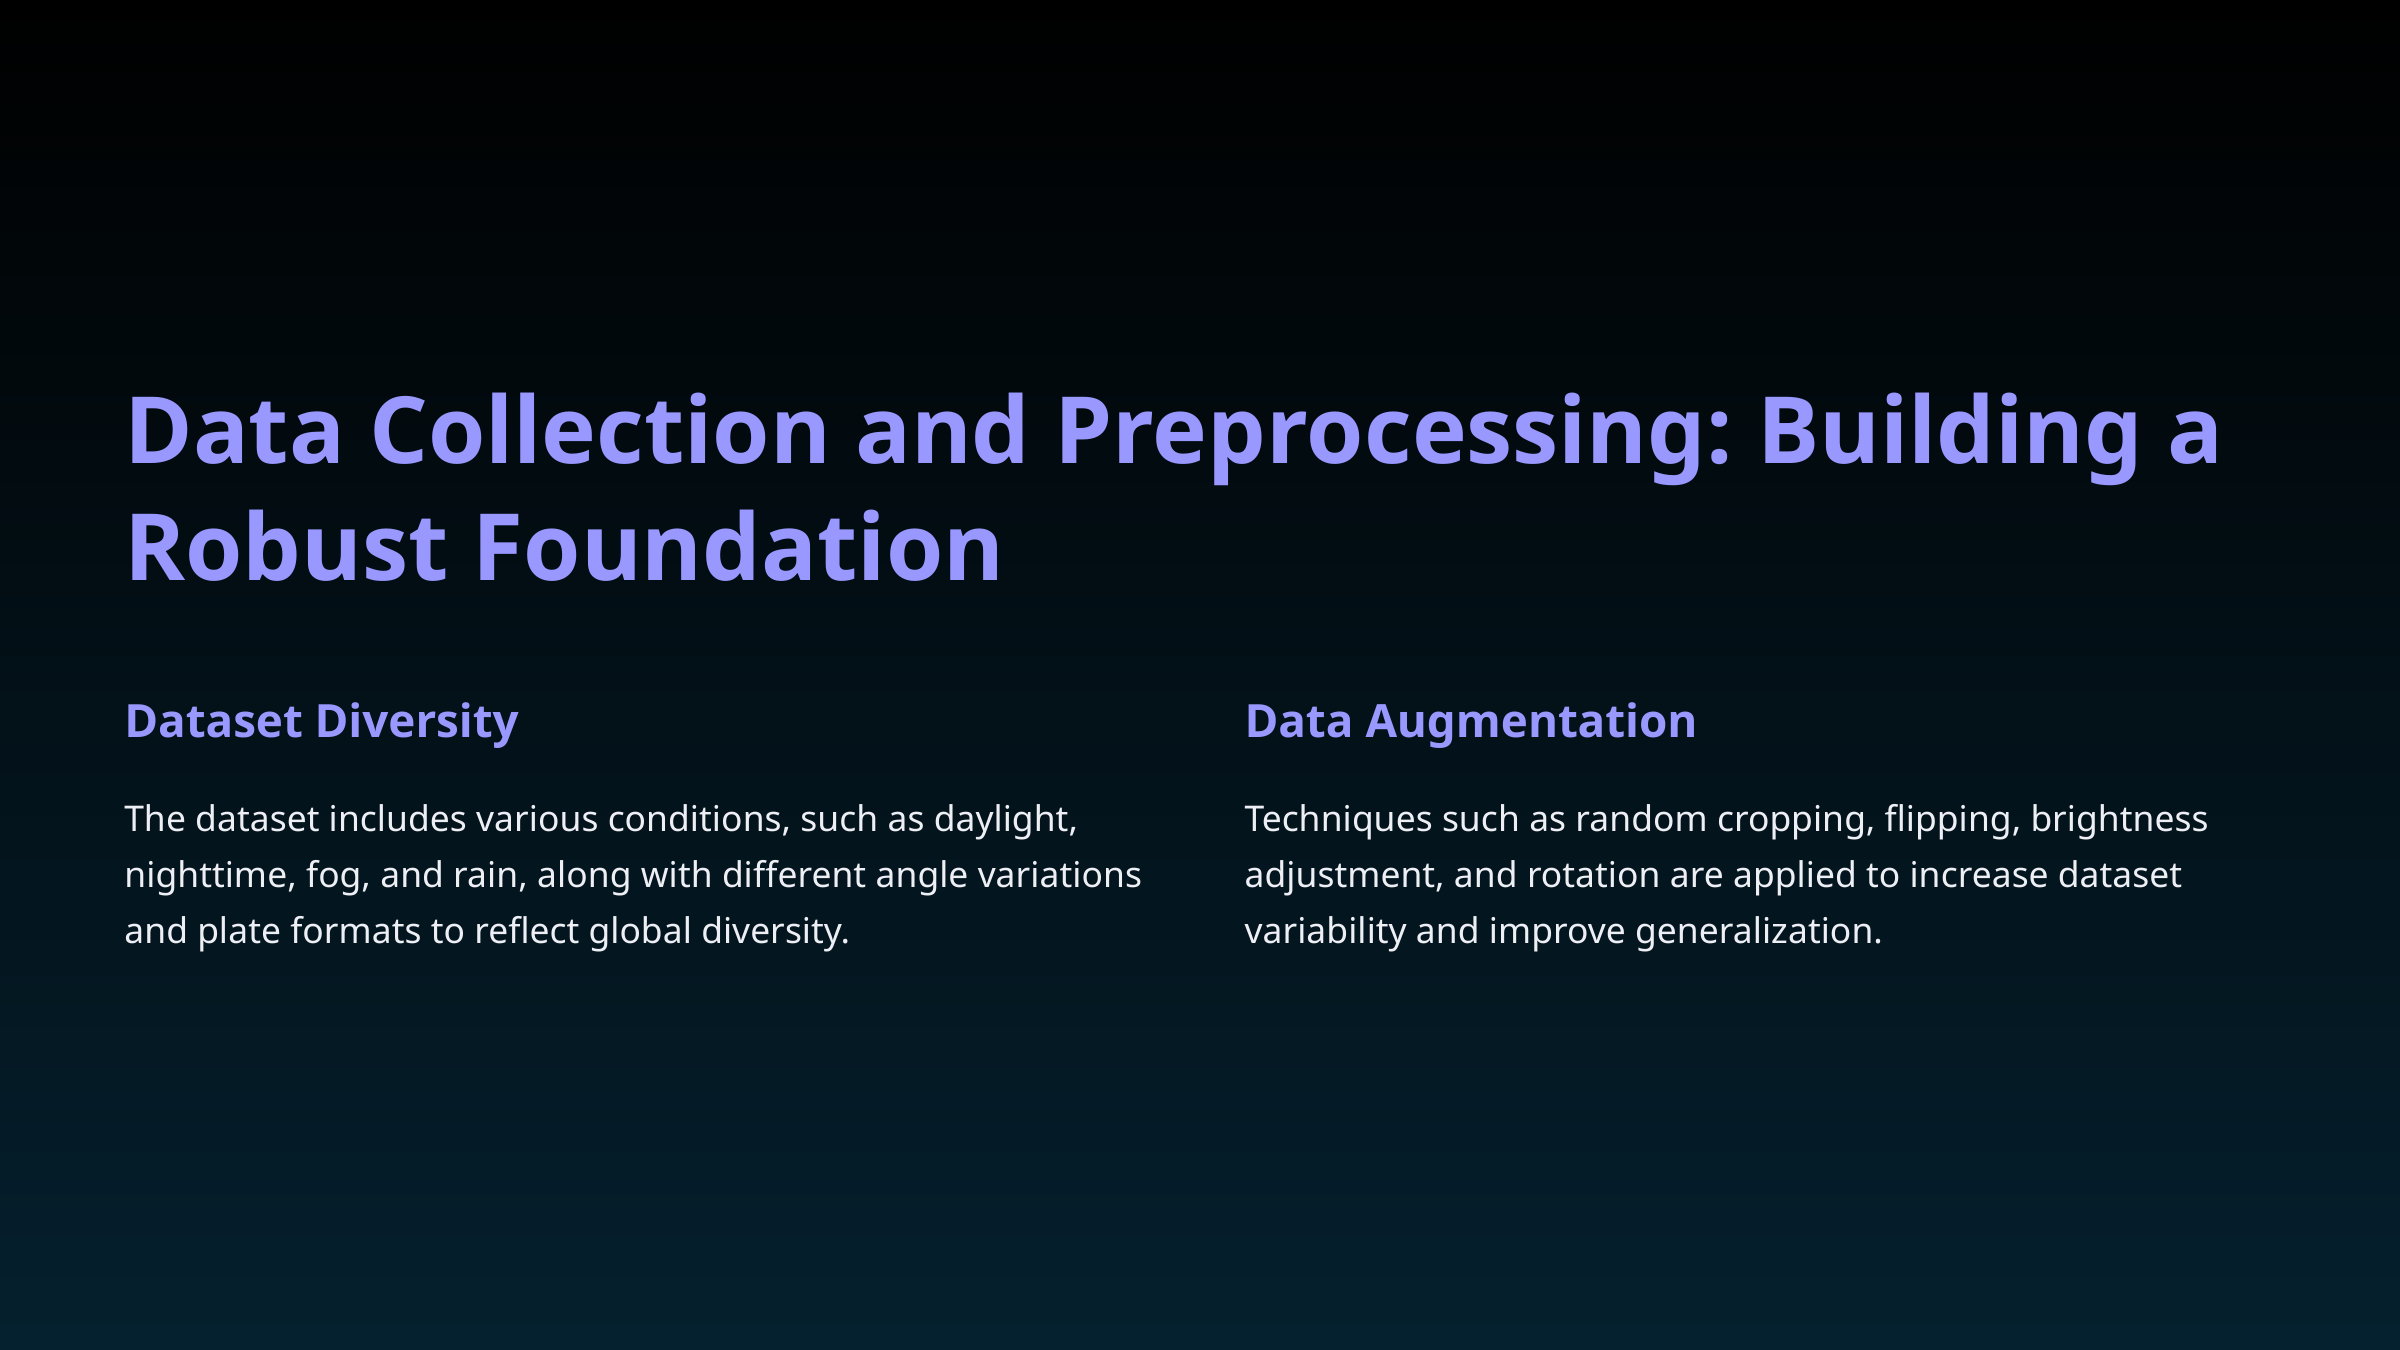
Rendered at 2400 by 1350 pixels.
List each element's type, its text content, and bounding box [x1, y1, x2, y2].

text_box The dataset includes various conditions, such as daylight, nighttime, fog, and rain, along with different angle variations and plate formats to reflect global diversity. [124, 782, 1157, 953]
text_box Techniques such as random cropping, flipping, brightness adjustment, and rotation are applied to increase dataset variability and improve generalization. [1244, 782, 2277, 953]
text_box Dataset Diversity [124, 687, 592, 747]
text_box Data Collection and Preprocessing: Building a Robust Foundation [124, 365, 2276, 600]
text_box Data Augmentation [1244, 687, 1713, 747]
